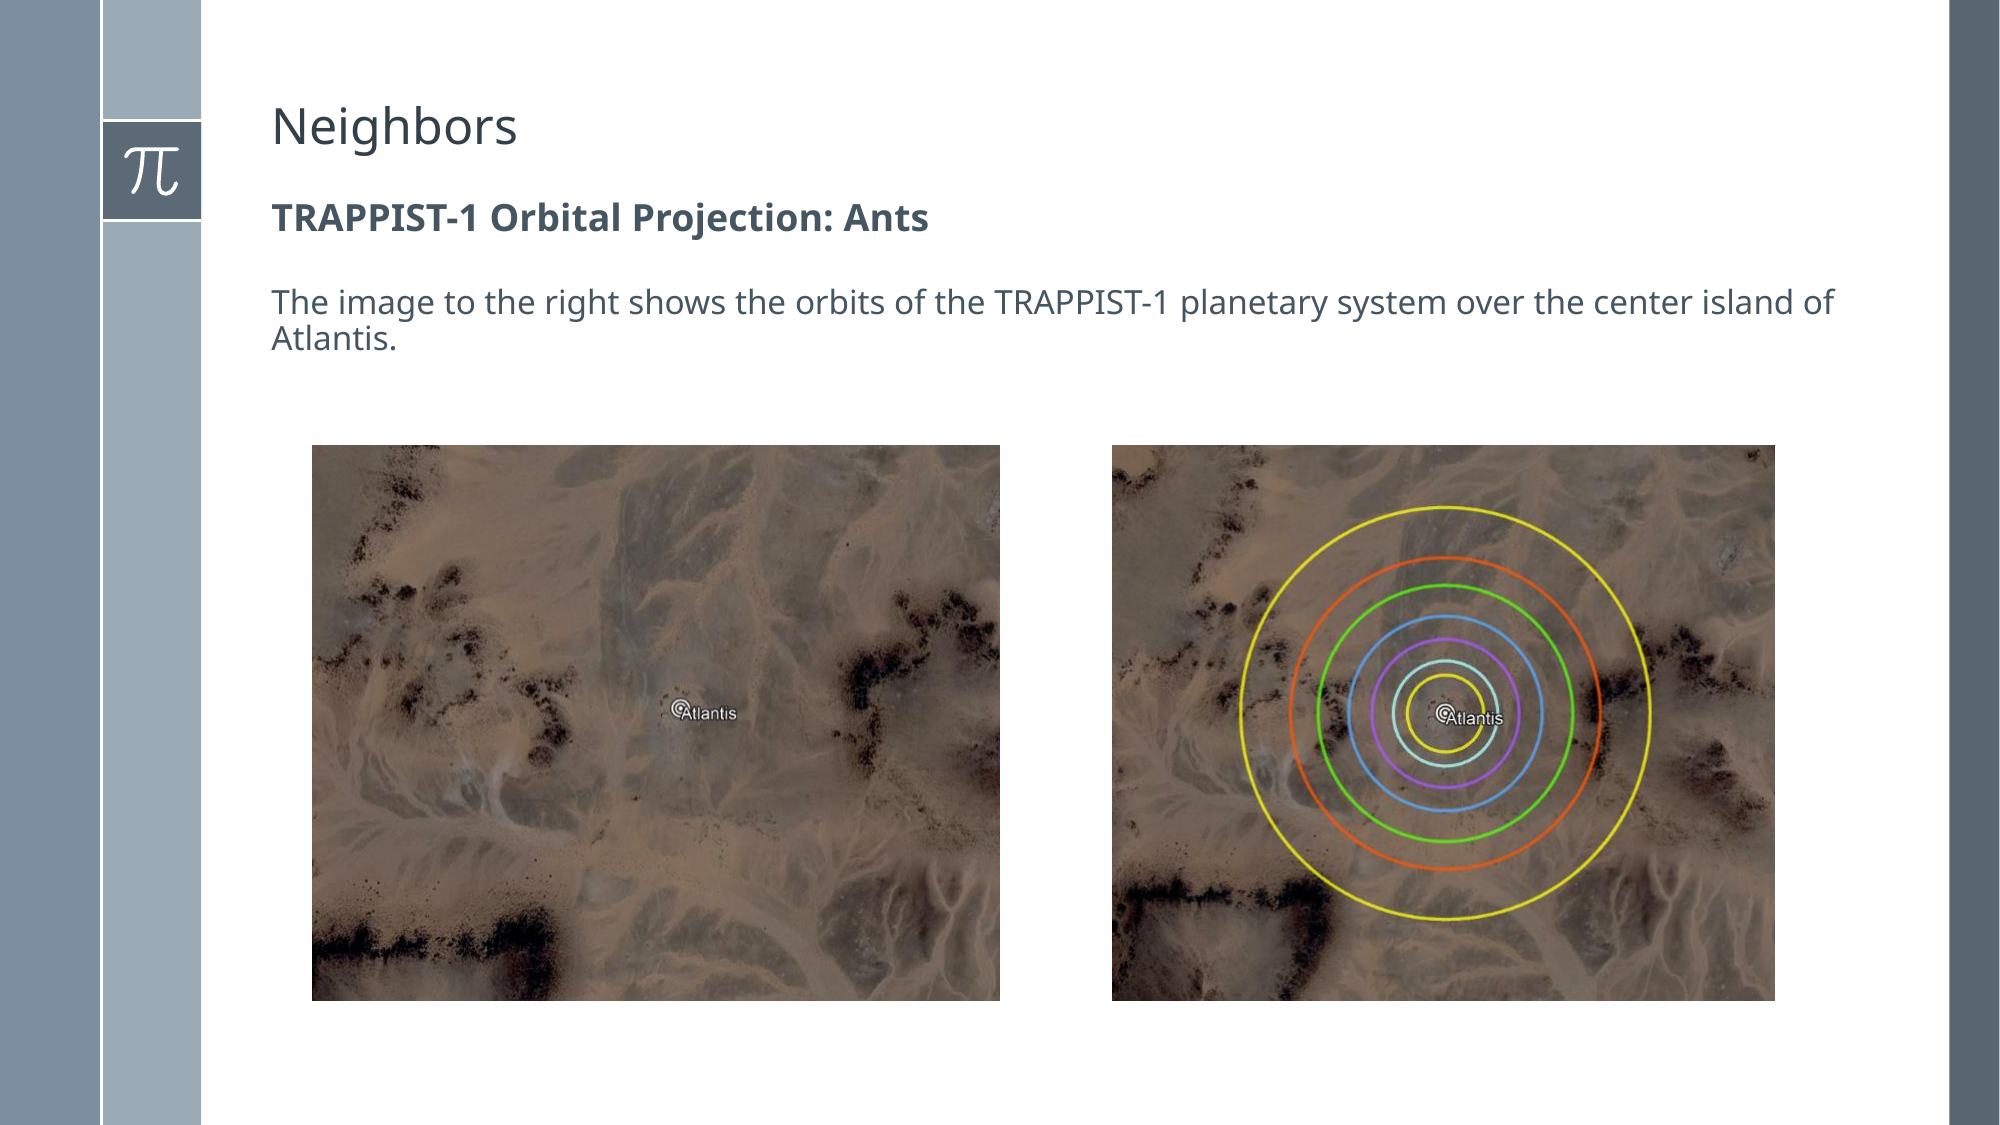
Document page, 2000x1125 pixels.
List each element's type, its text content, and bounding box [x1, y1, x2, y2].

text_box The image to the right shows the orbits of the TRAPPIST-1 planetary system over the center island of Atlantis. [256, 278, 1862, 396]
text_box TRAPPIST-1 Orbital Projection: Ants [256, 162, 1862, 247]
picture [312, 445, 1000, 1001]
title Neighbors [256, 96, 1862, 162]
picture [1112, 445, 1775, 1001]
